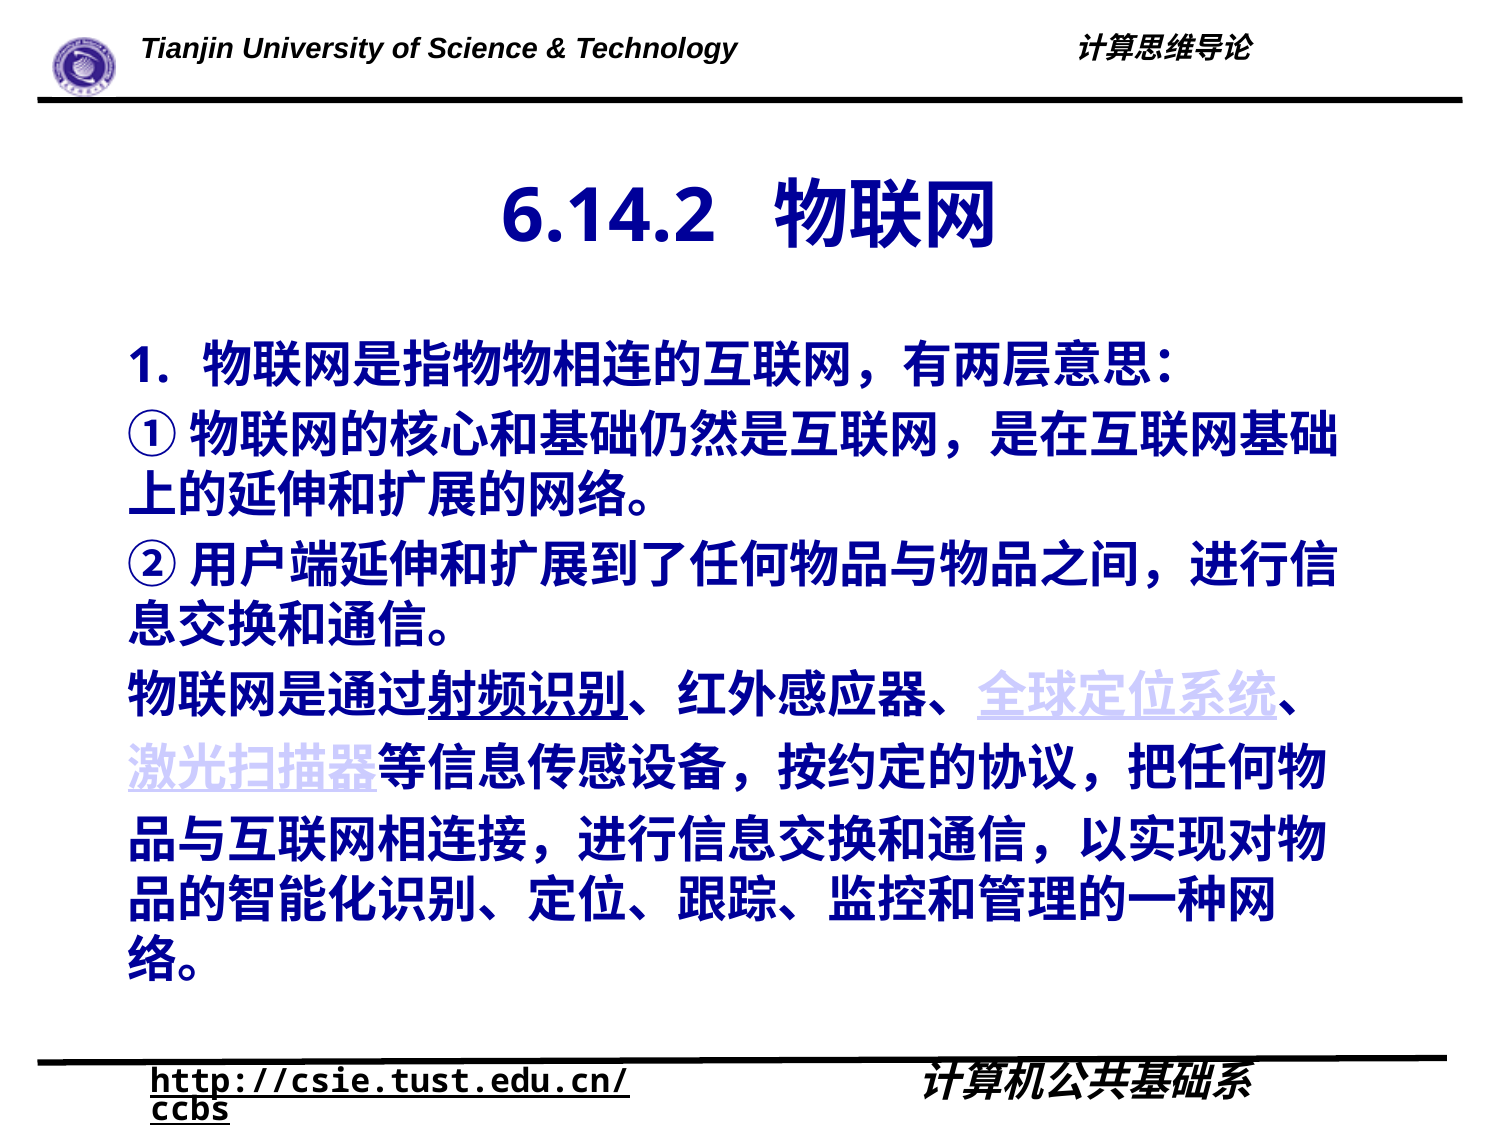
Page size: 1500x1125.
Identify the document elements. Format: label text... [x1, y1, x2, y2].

title 6.14.2 物联网 [112, 99, 1388, 288]
picture [52, 37, 116, 97]
list 物联网是指物物相连的互联网，有两层意思： ①物联网的核心和基础仍然是互联网，是在互联网基础上的延伸和扩展的网络。 ②用户端延伸和扩展到了任何物品与物品之间，进行信息交换和通信。 物联网是通过射频识别、红外感应器、全球定位系统、激光扫描器等信息传感设备，按约定的协议，把任何物品与互联网相连接，进行信息交换和通信，以实现对物品的智能化识别、定位、跟踪、监控和管理的一种网络。 [112, 324, 1388, 1000]
